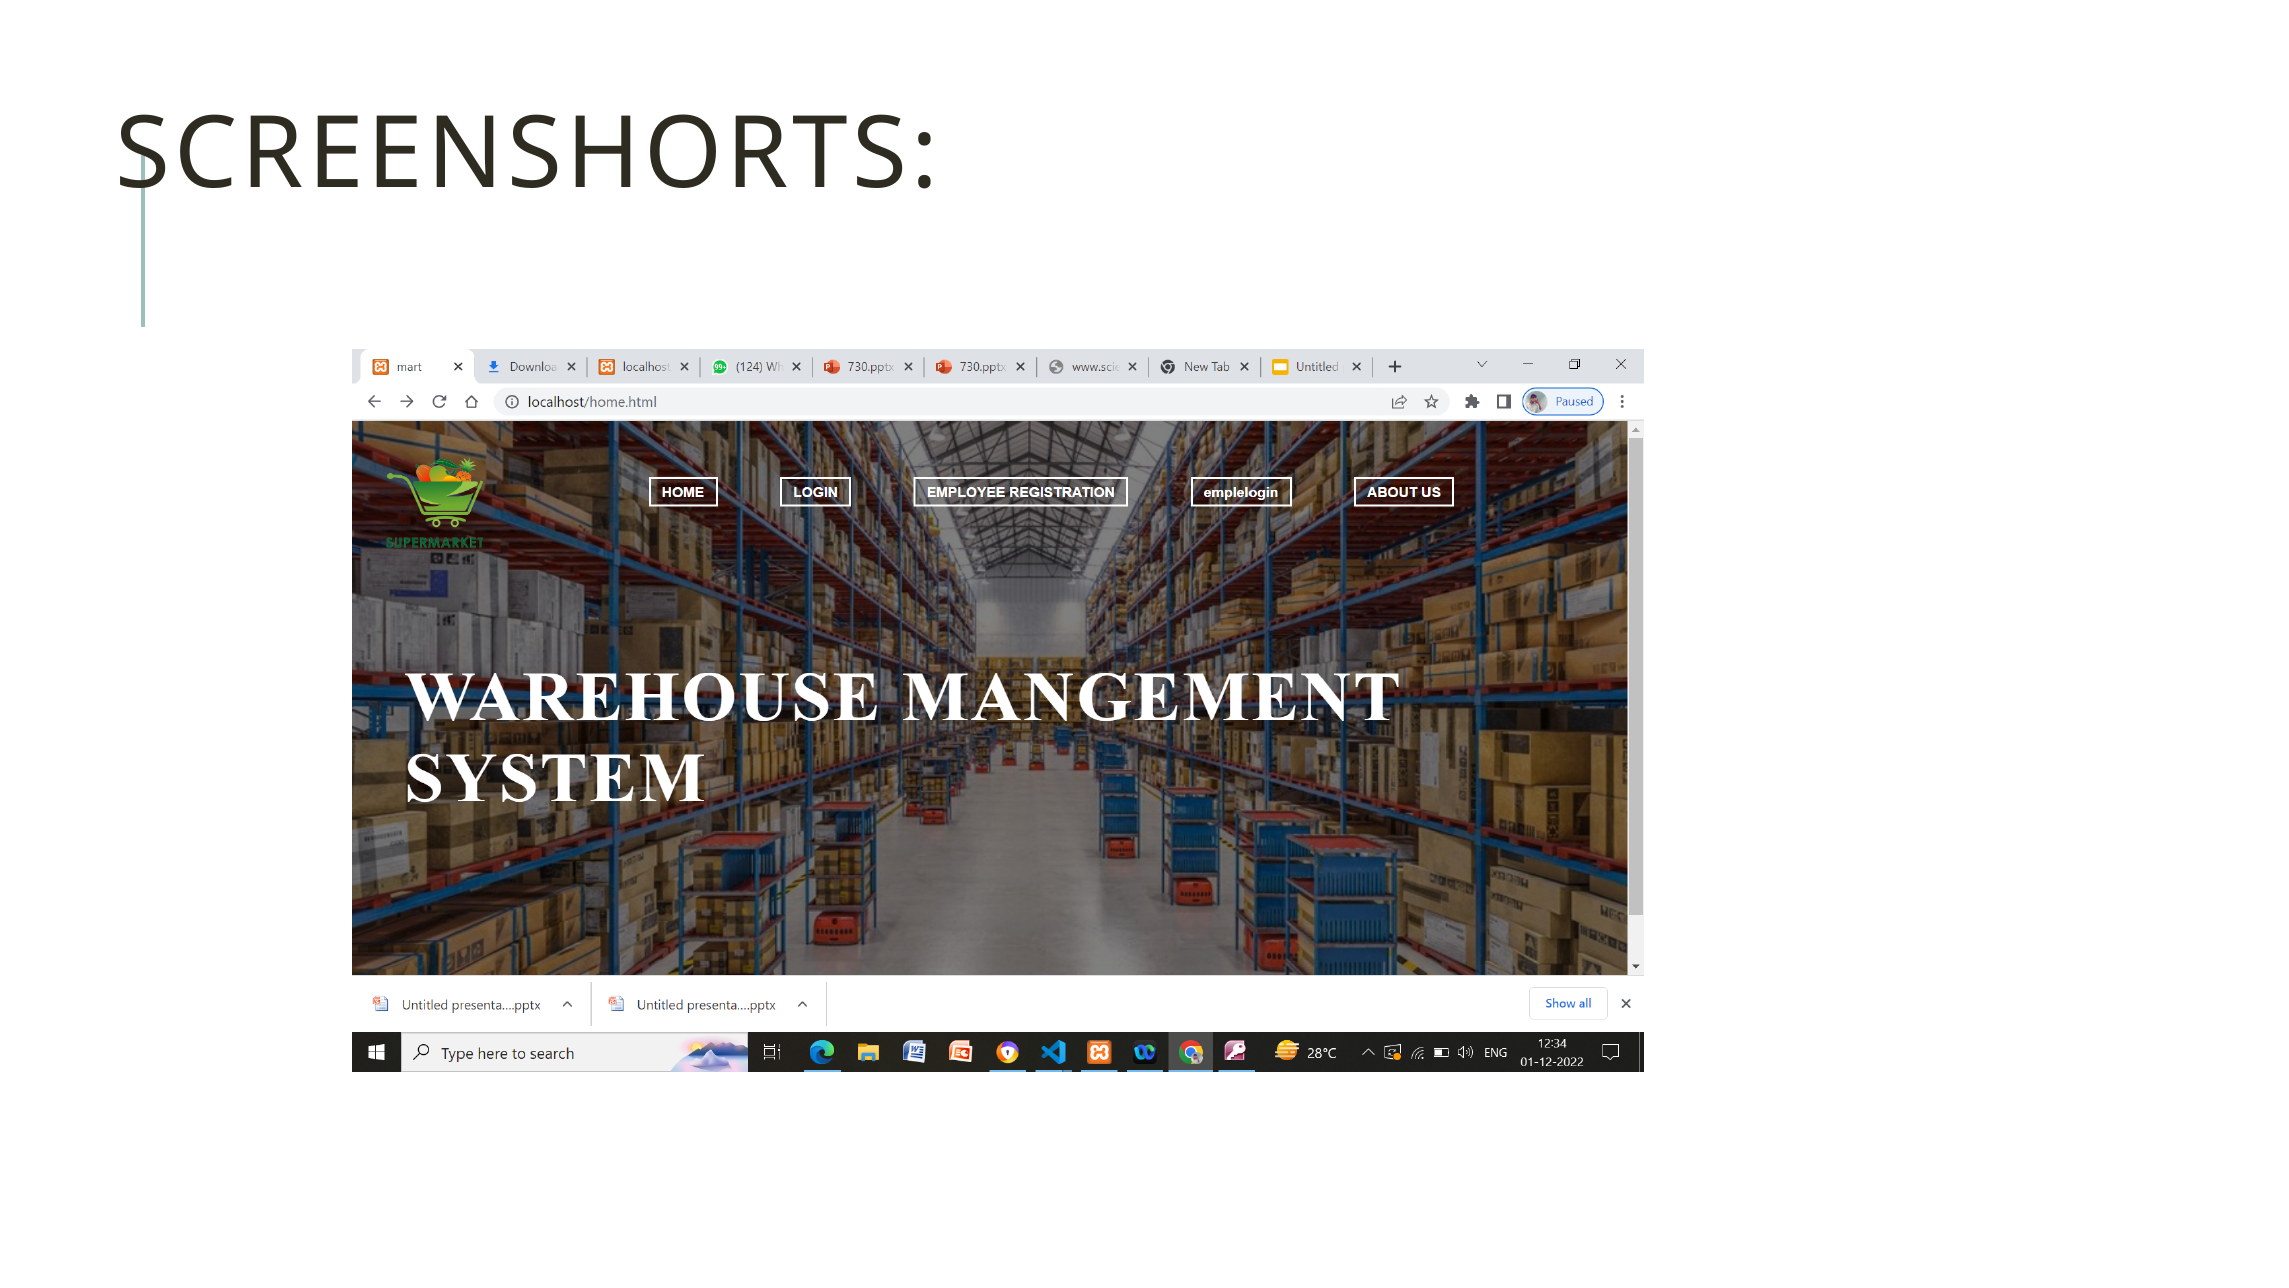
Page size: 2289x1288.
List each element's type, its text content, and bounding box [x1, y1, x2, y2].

text_box Screenshorts: [0, 93, 1071, 233]
picture [352, 349, 1644, 1072]
